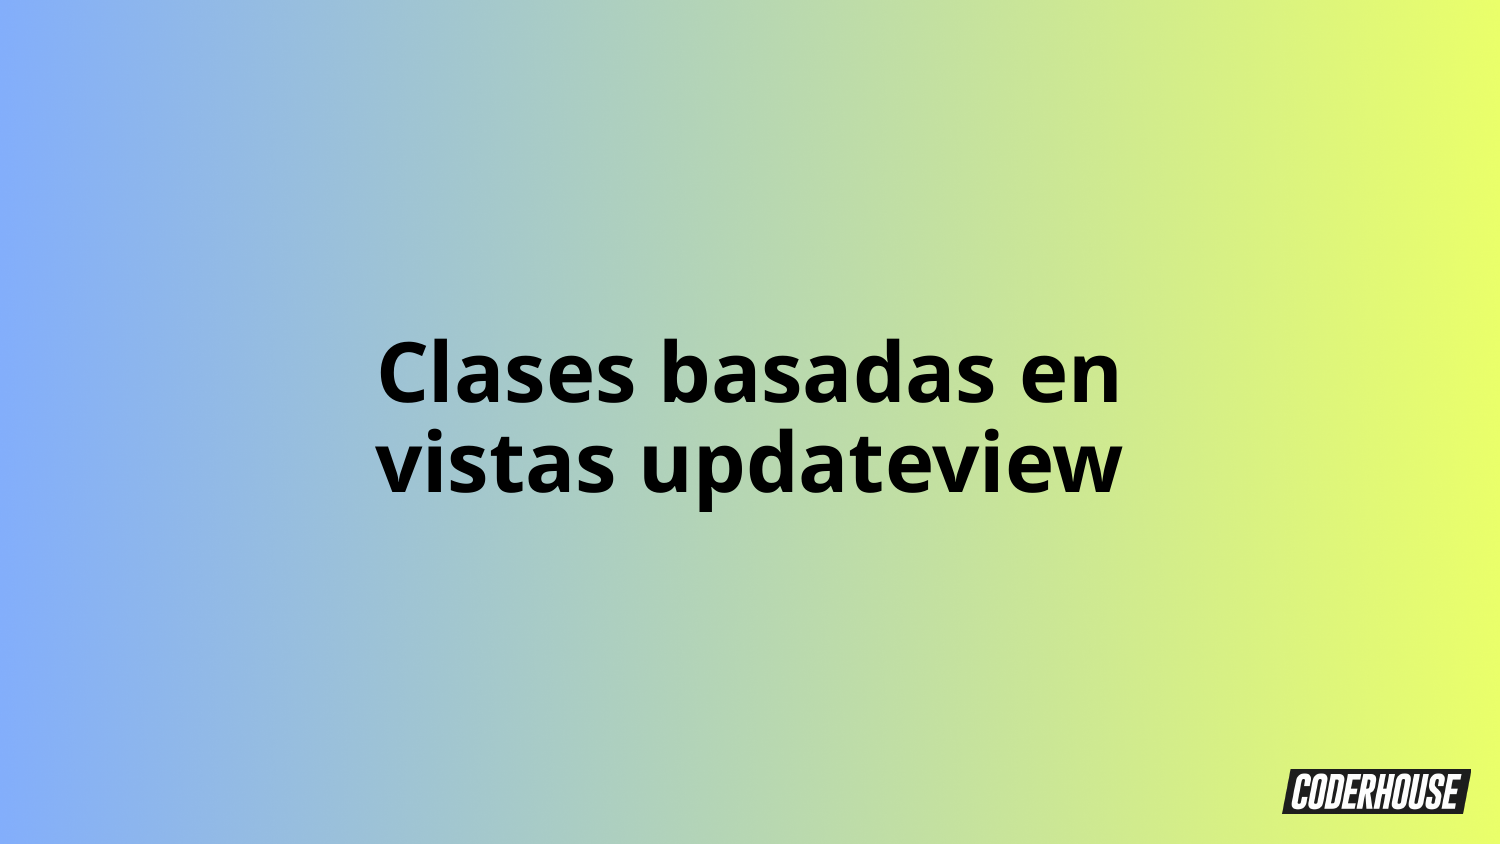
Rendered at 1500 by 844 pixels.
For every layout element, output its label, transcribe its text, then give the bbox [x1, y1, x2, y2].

picture [0, 0, 1500, 844]
text_box Clases basadas en vistas updateview [239, 315, 1261, 526]
